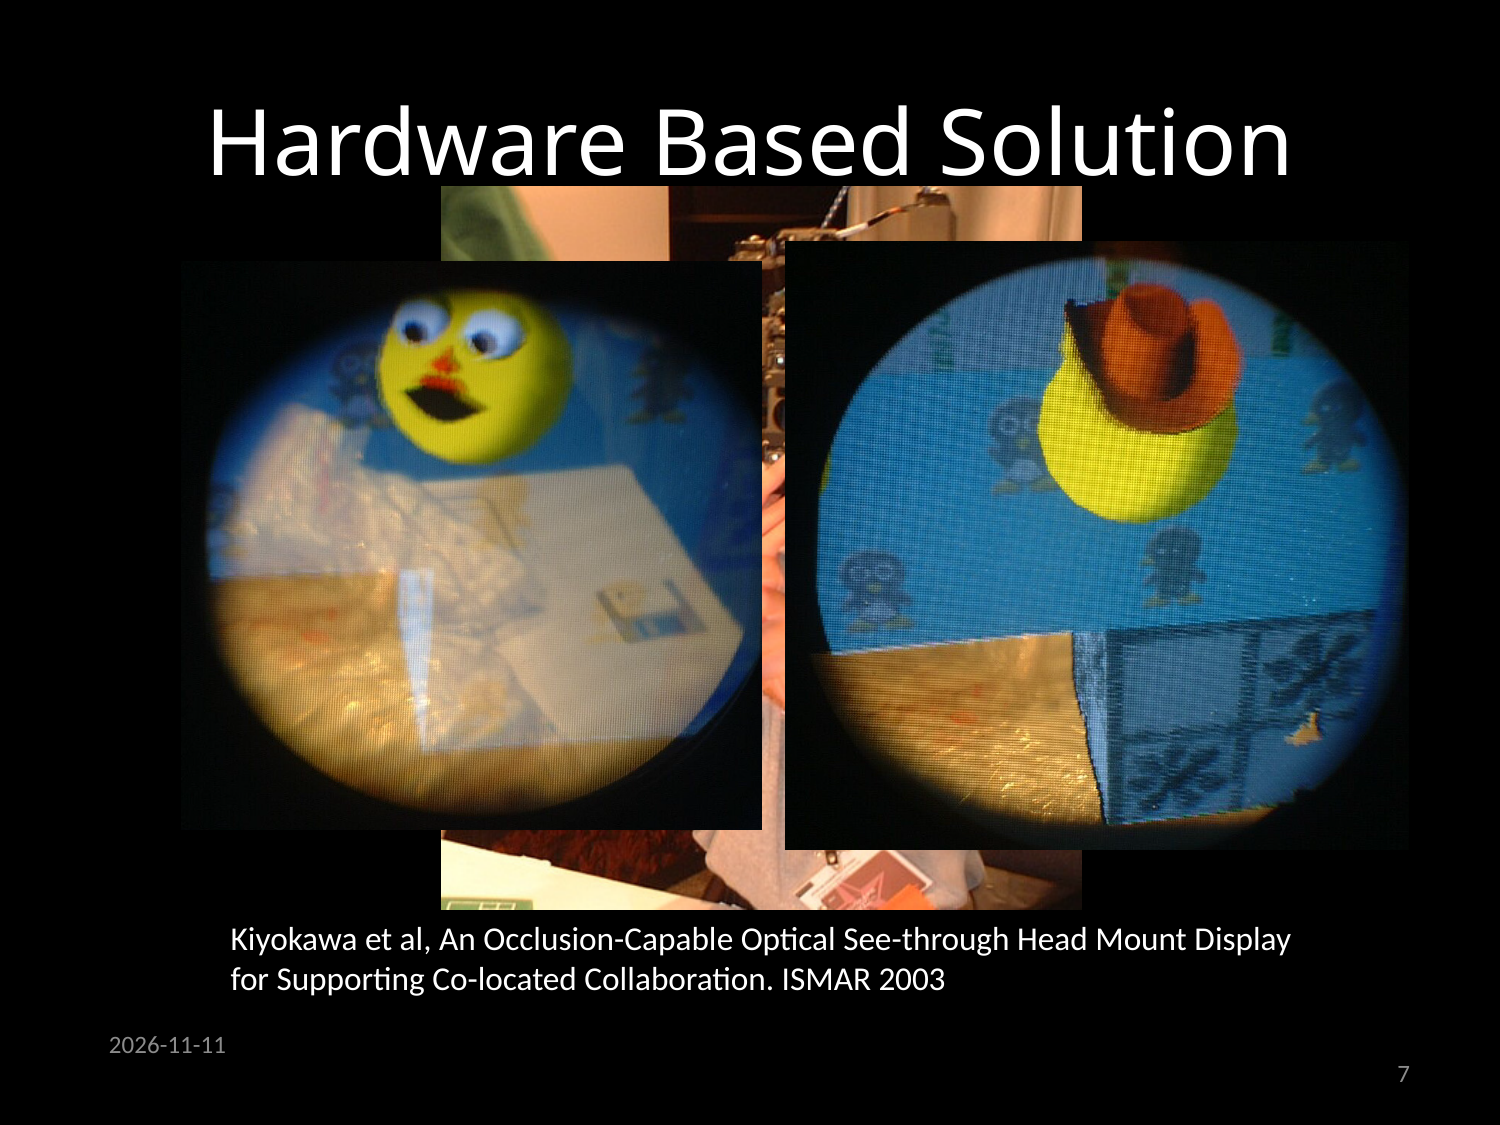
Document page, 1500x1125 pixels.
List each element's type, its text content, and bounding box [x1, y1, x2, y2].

slide_number 7 [1074, 1042, 1425, 1103]
text_box Kiyokawa et al, An Occlusion-Capable Optical See-through Head Mount Display for Supporting Co-located Collaboration. ISMAR 2003 [215, 909, 1308, 1005]
title Hardware Based Solution [75, 45, 1425, 233]
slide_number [93, 1014, 444, 1074]
picture [181, 185, 1409, 910]
